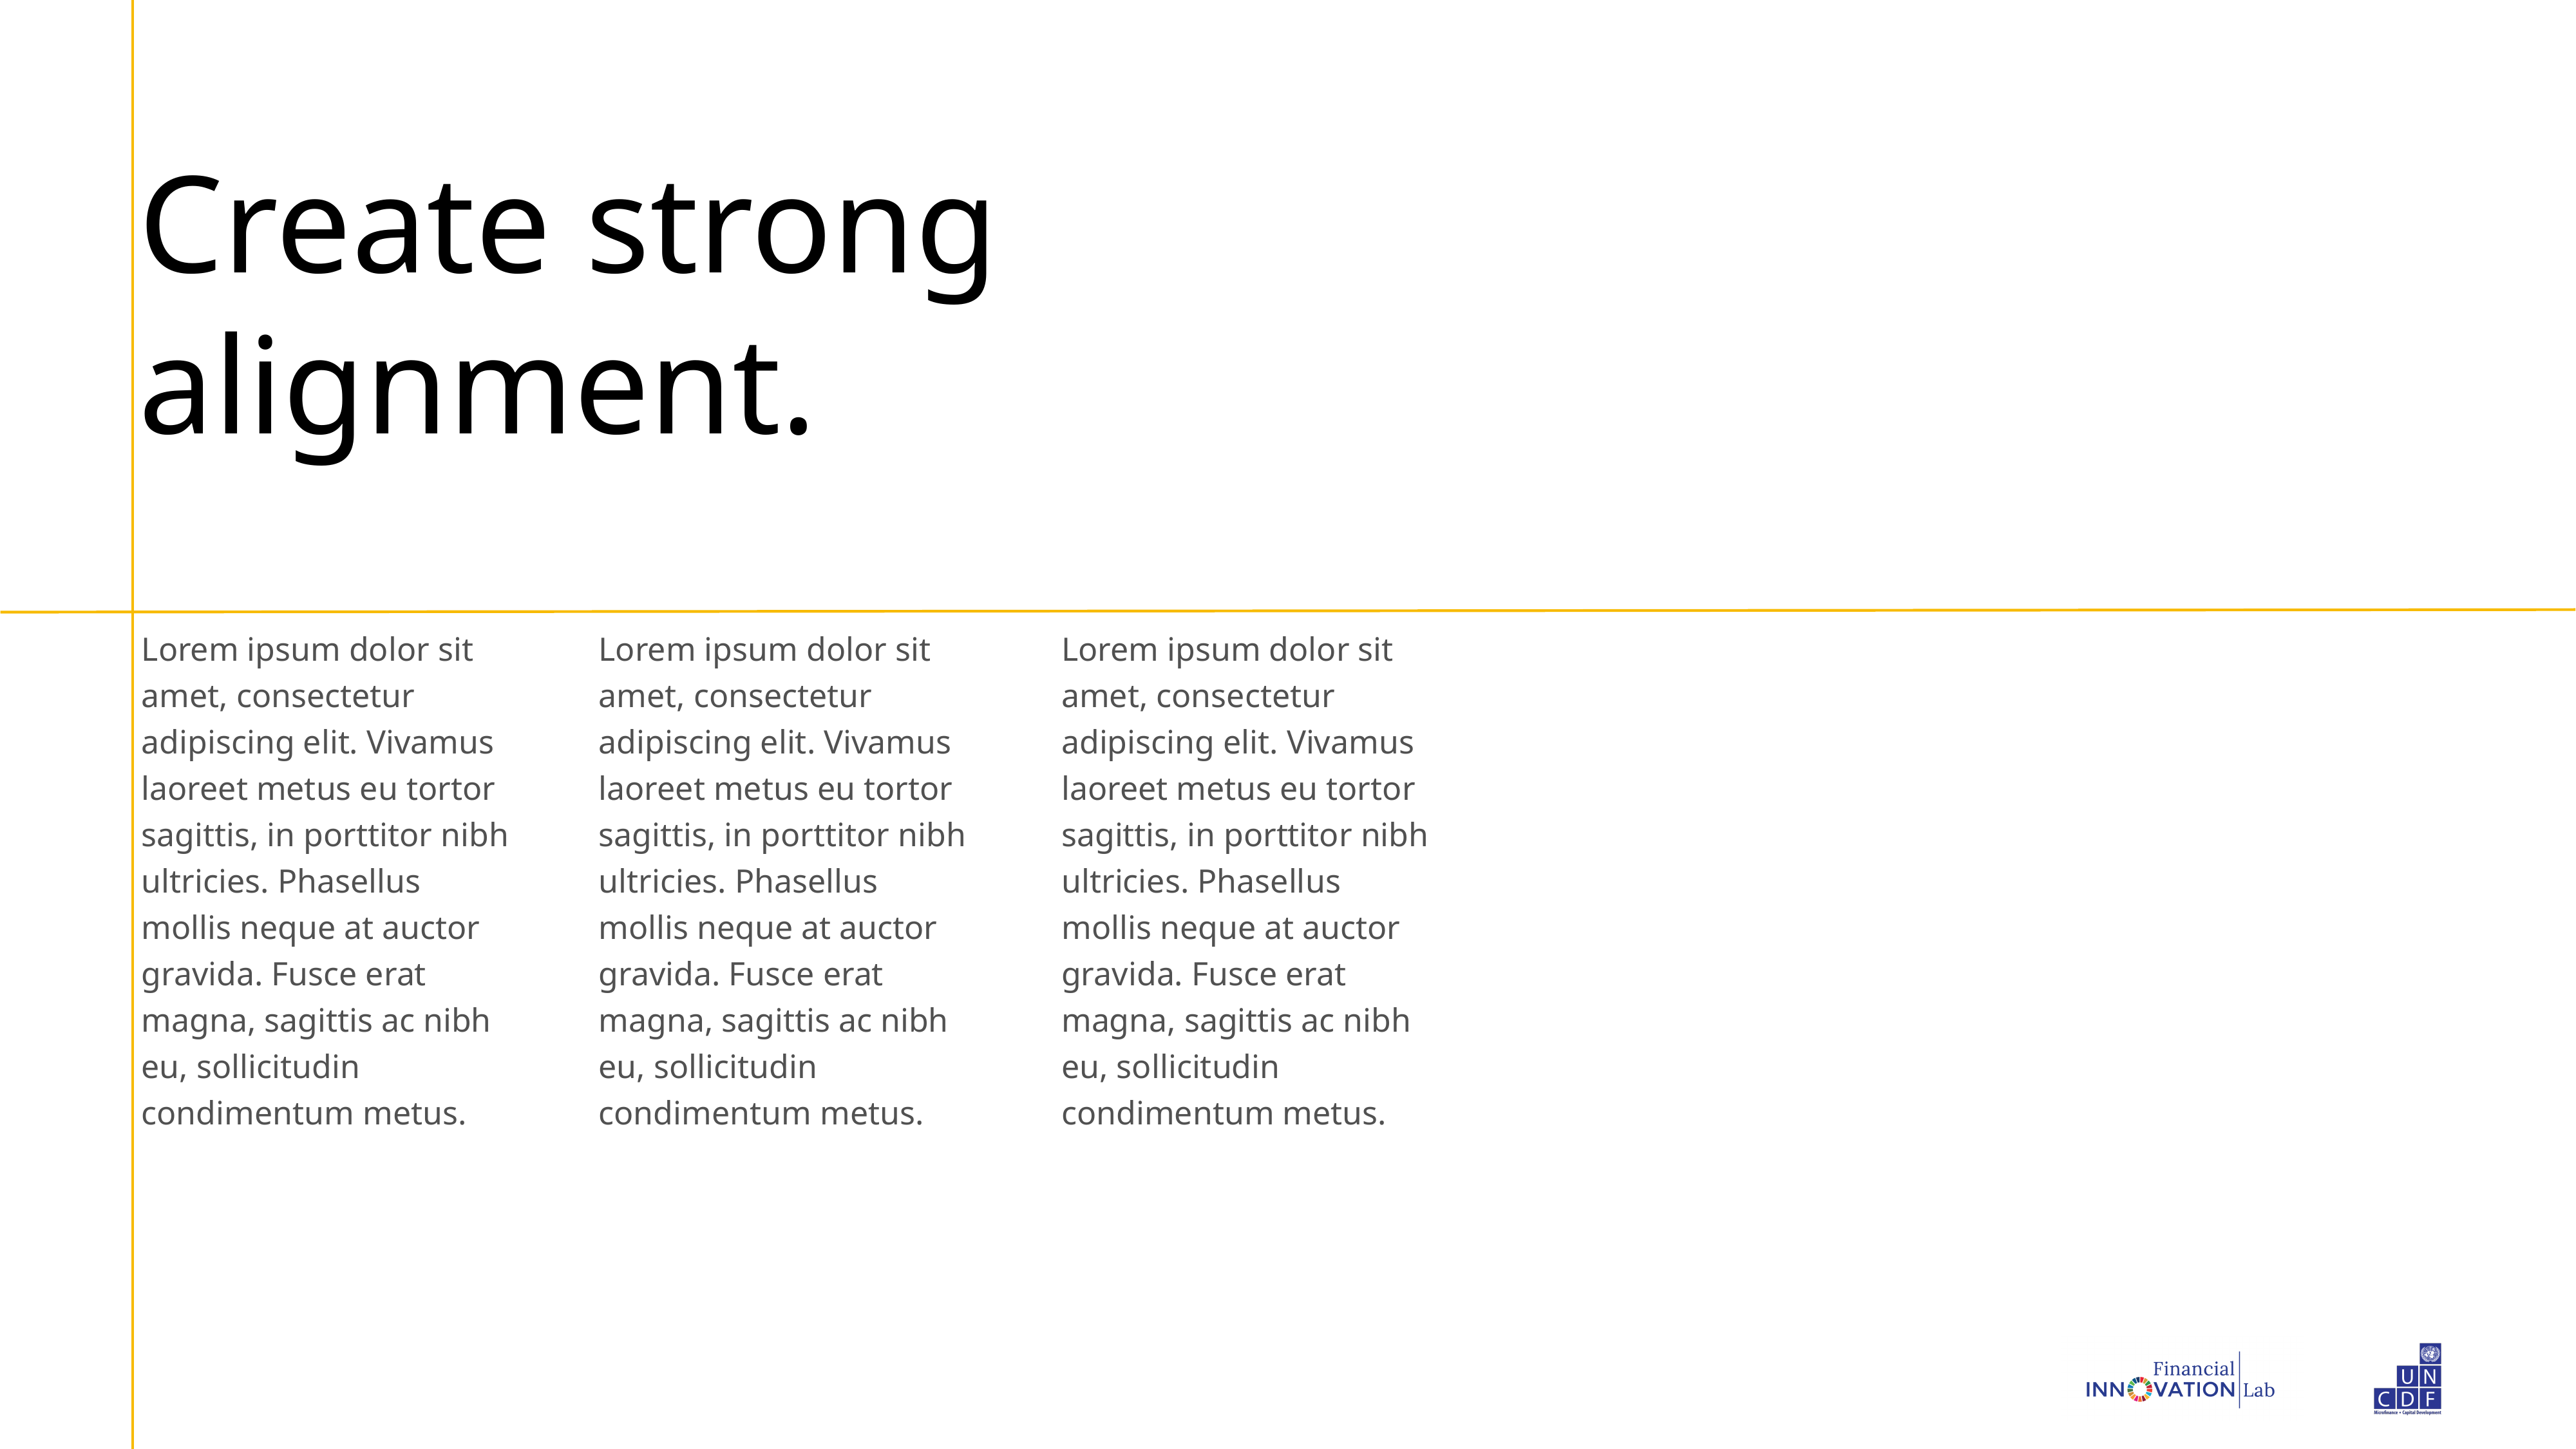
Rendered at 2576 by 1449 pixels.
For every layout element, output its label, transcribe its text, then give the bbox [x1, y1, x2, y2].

text_box Lorem ipsum dolor sit amet, consectetur adipiscing elit. Vivamus laoreet metus eu tortor sagittis, in porttitor nibh ultricies. Phasellus mollis neque at auctor gravida. Fusce erat magna, sagittis ac nibh eu, sollicitudin condimentum metus. [591, 613, 978, 1139]
text_box Create strong alignment. [131, 131, 1128, 468]
picture [2061, 1336, 2304, 1421]
text_box Lorem ipsum dolor sit amet, consectetur adipiscing elit. Vivamus laoreet metus eu tortor sagittis, in porttitor nibh ultricies. Phasellus mollis neque at auctor gravida. Fusce erat magna, sagittis ac nibh eu, sollicitudin condimentum metus. [134, 613, 520, 1139]
text_box Lorem ipsum dolor sit amet, consectetur adipiscing elit. Vivamus laoreet metus eu tortor sagittis, in porttitor nibh ultricies. Phasellus mollis neque at auctor gravida. Fusce erat magna, sagittis ac nibh eu, sollicitudin condimentum metus. [1054, 613, 1441, 1139]
picture [2373, 1341, 2442, 1417]
